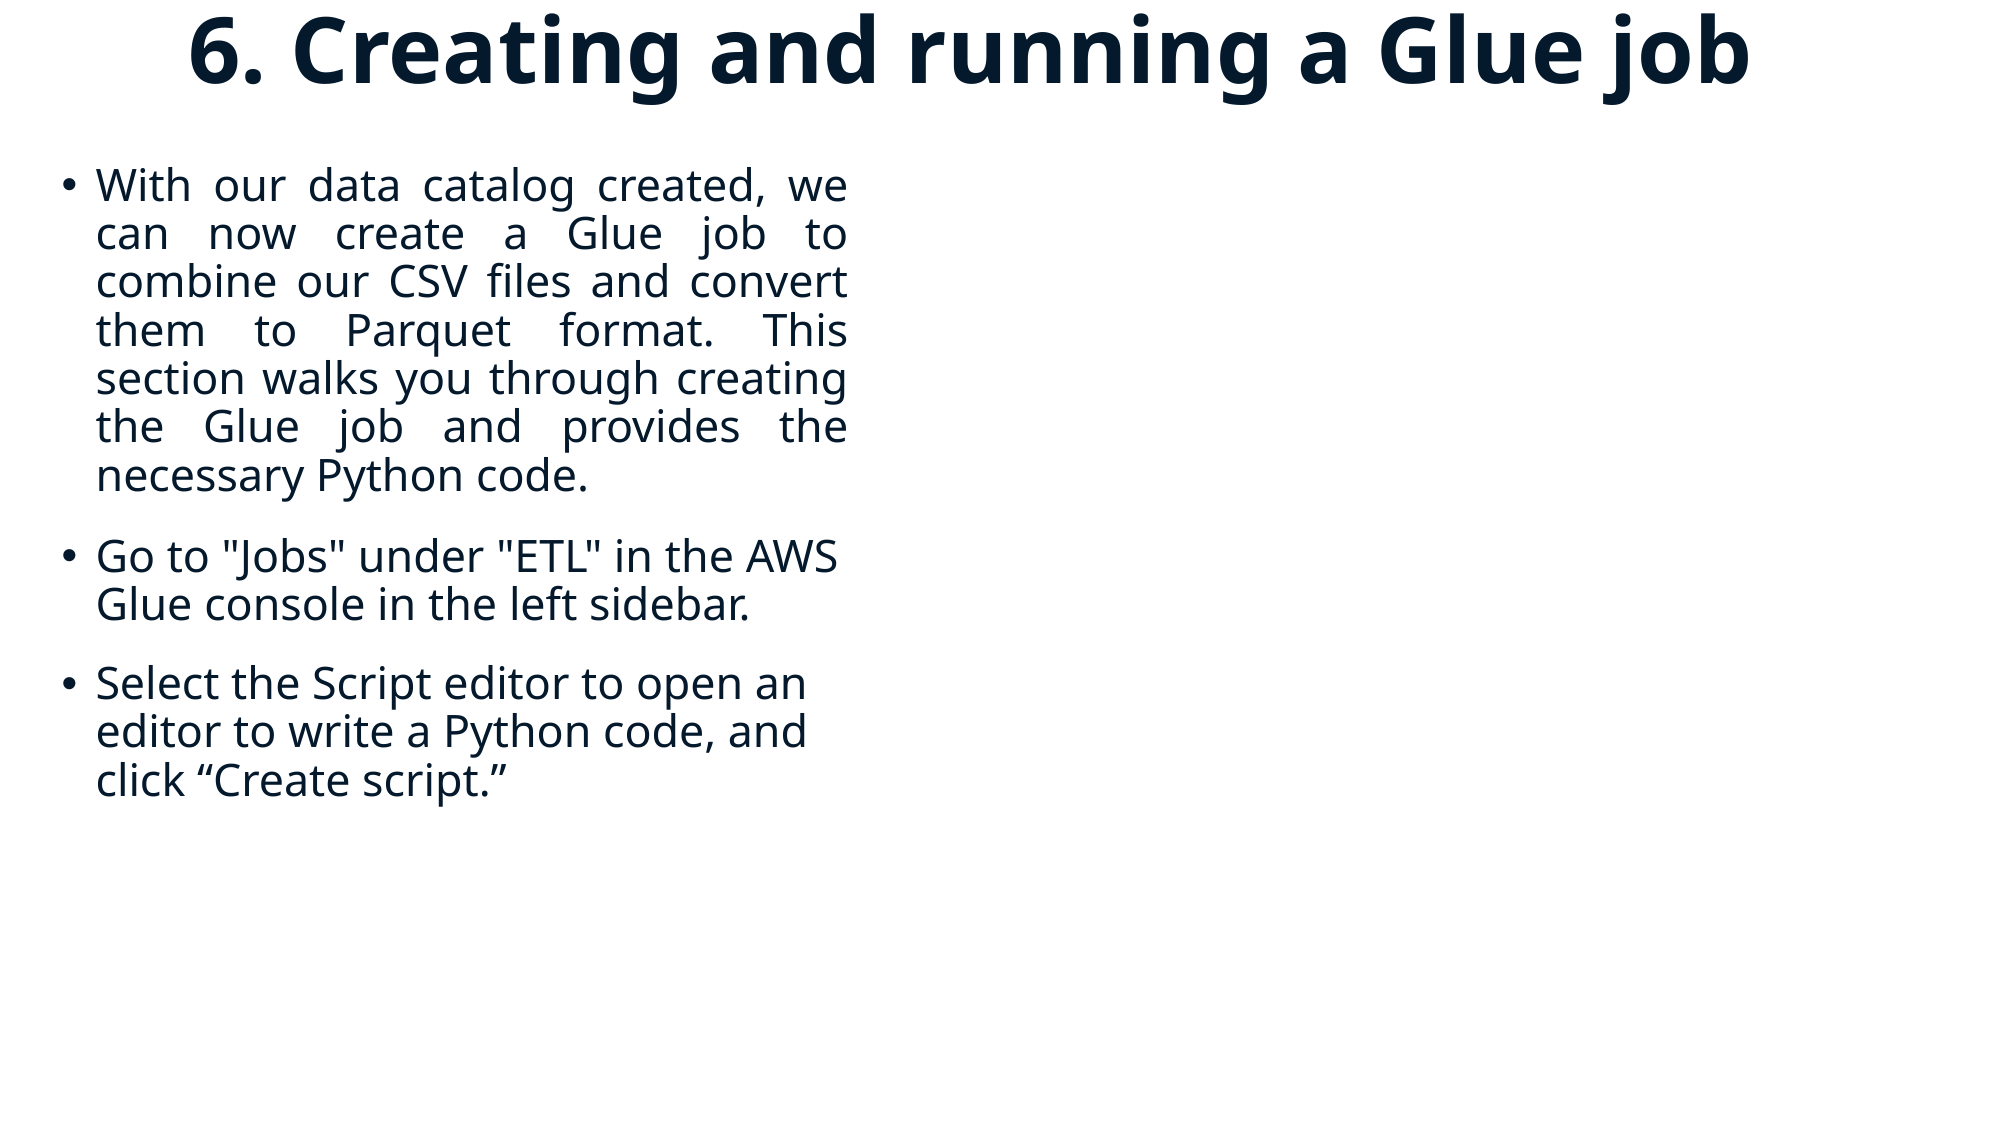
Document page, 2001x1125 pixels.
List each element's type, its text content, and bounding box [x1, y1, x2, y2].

title 6. Creating and running a Glue job [173, 0, 1899, 218]
list With our data catalog created, we can now create a Glue job to combine our CSV files and convert them to Parquet format. This section walks you through creating the Glue job and provides the necessary Python code. Go to "Jobs" under "ETL" in the AWS Glue console in the left sidebar. Select the Script editor to open an editor to write a Python code, and click “Create script.” [46, 154, 865, 869]
